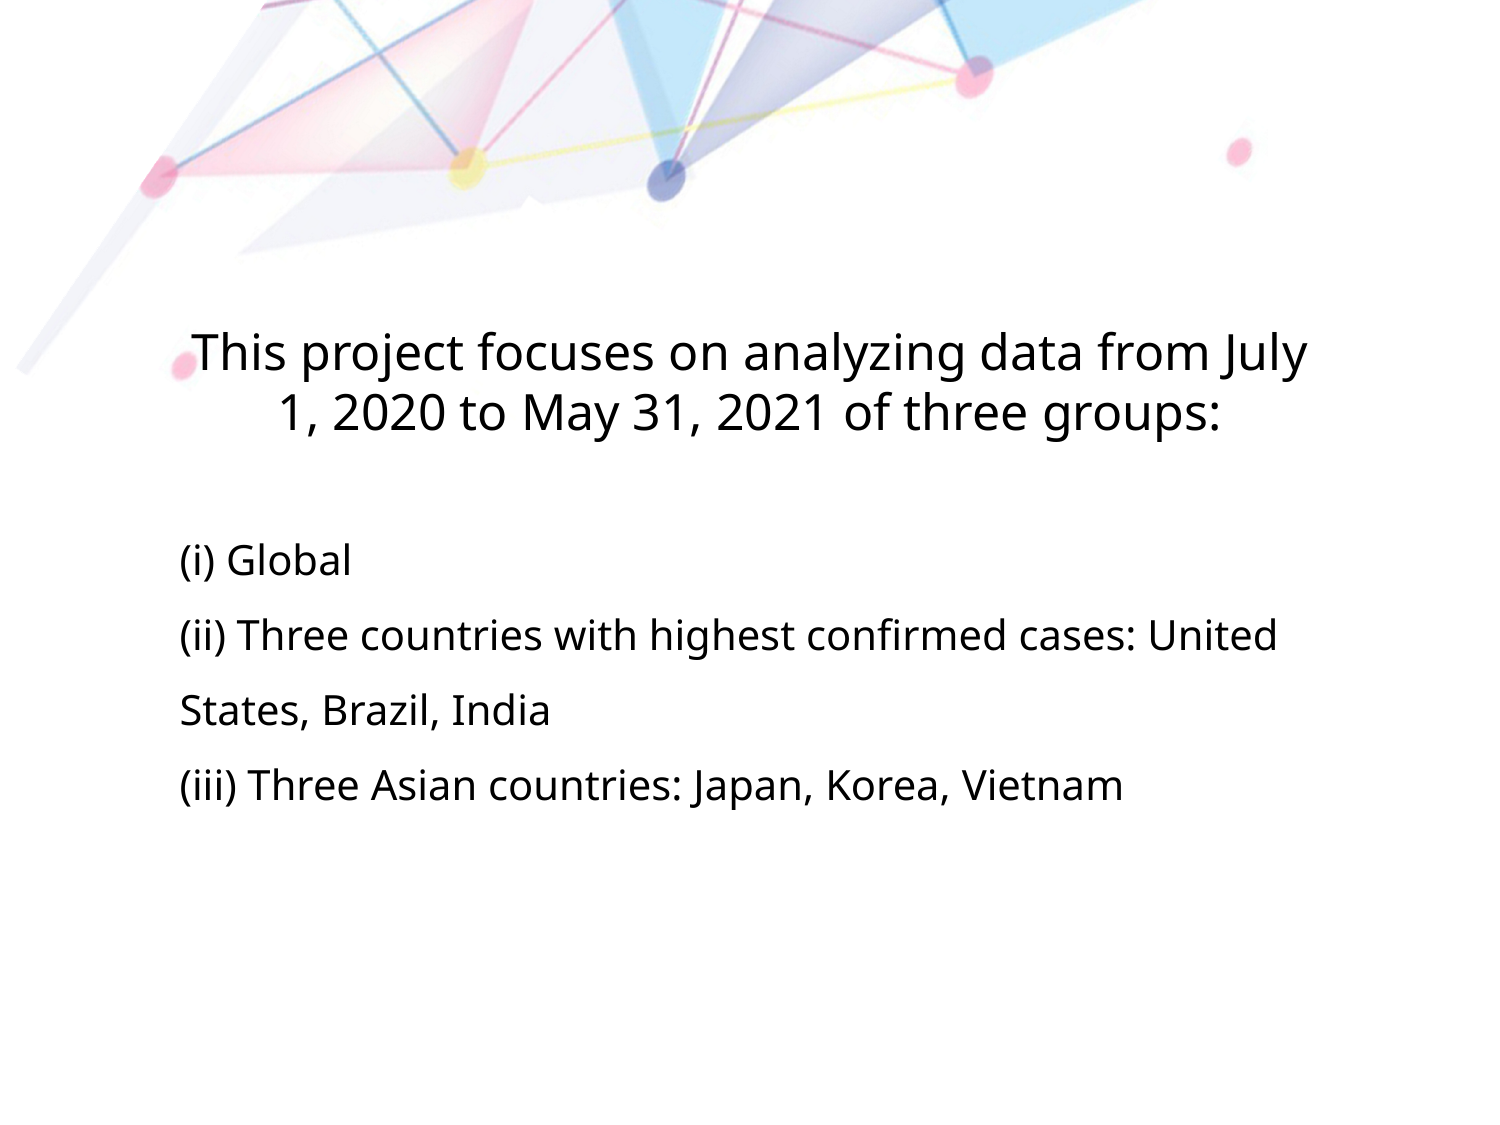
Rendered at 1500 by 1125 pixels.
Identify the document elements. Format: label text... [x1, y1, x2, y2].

text_box This project focuses on analyzing data from July 1, 2020 to May 31, 2021 of three groups: [162, 311, 1338, 449]
text_box (i) Global (ii) Three countries with highest confirmed cases: United States, Brazil, India (iii) Three Asian countries: Japan, Korea, Vietnam [162, 499, 1338, 818]
picture [0, 0, 1269, 430]
